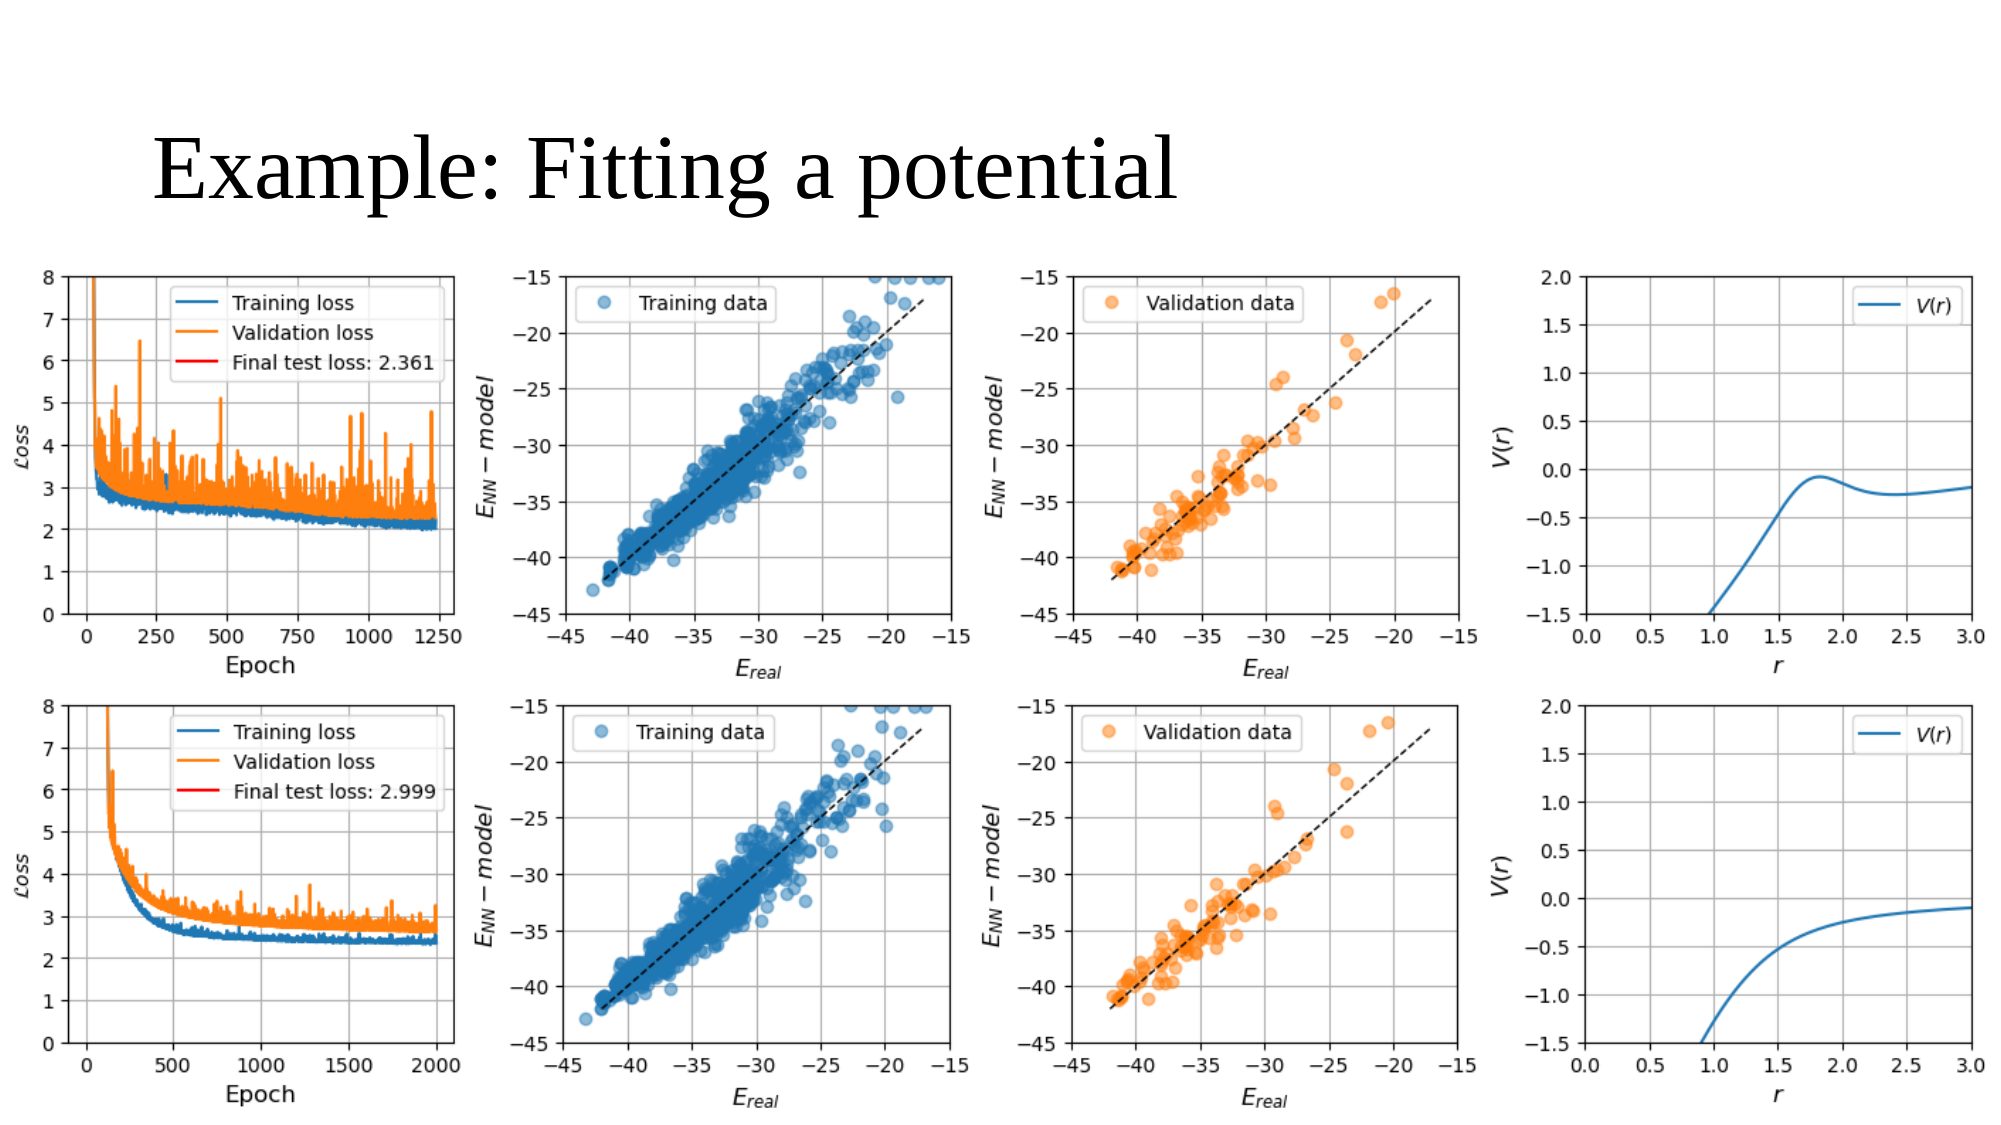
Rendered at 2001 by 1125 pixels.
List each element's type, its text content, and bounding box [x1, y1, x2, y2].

title Example: Fitting a potential [137, 59, 1863, 254]
picture [0, 254, 2000, 1125]
